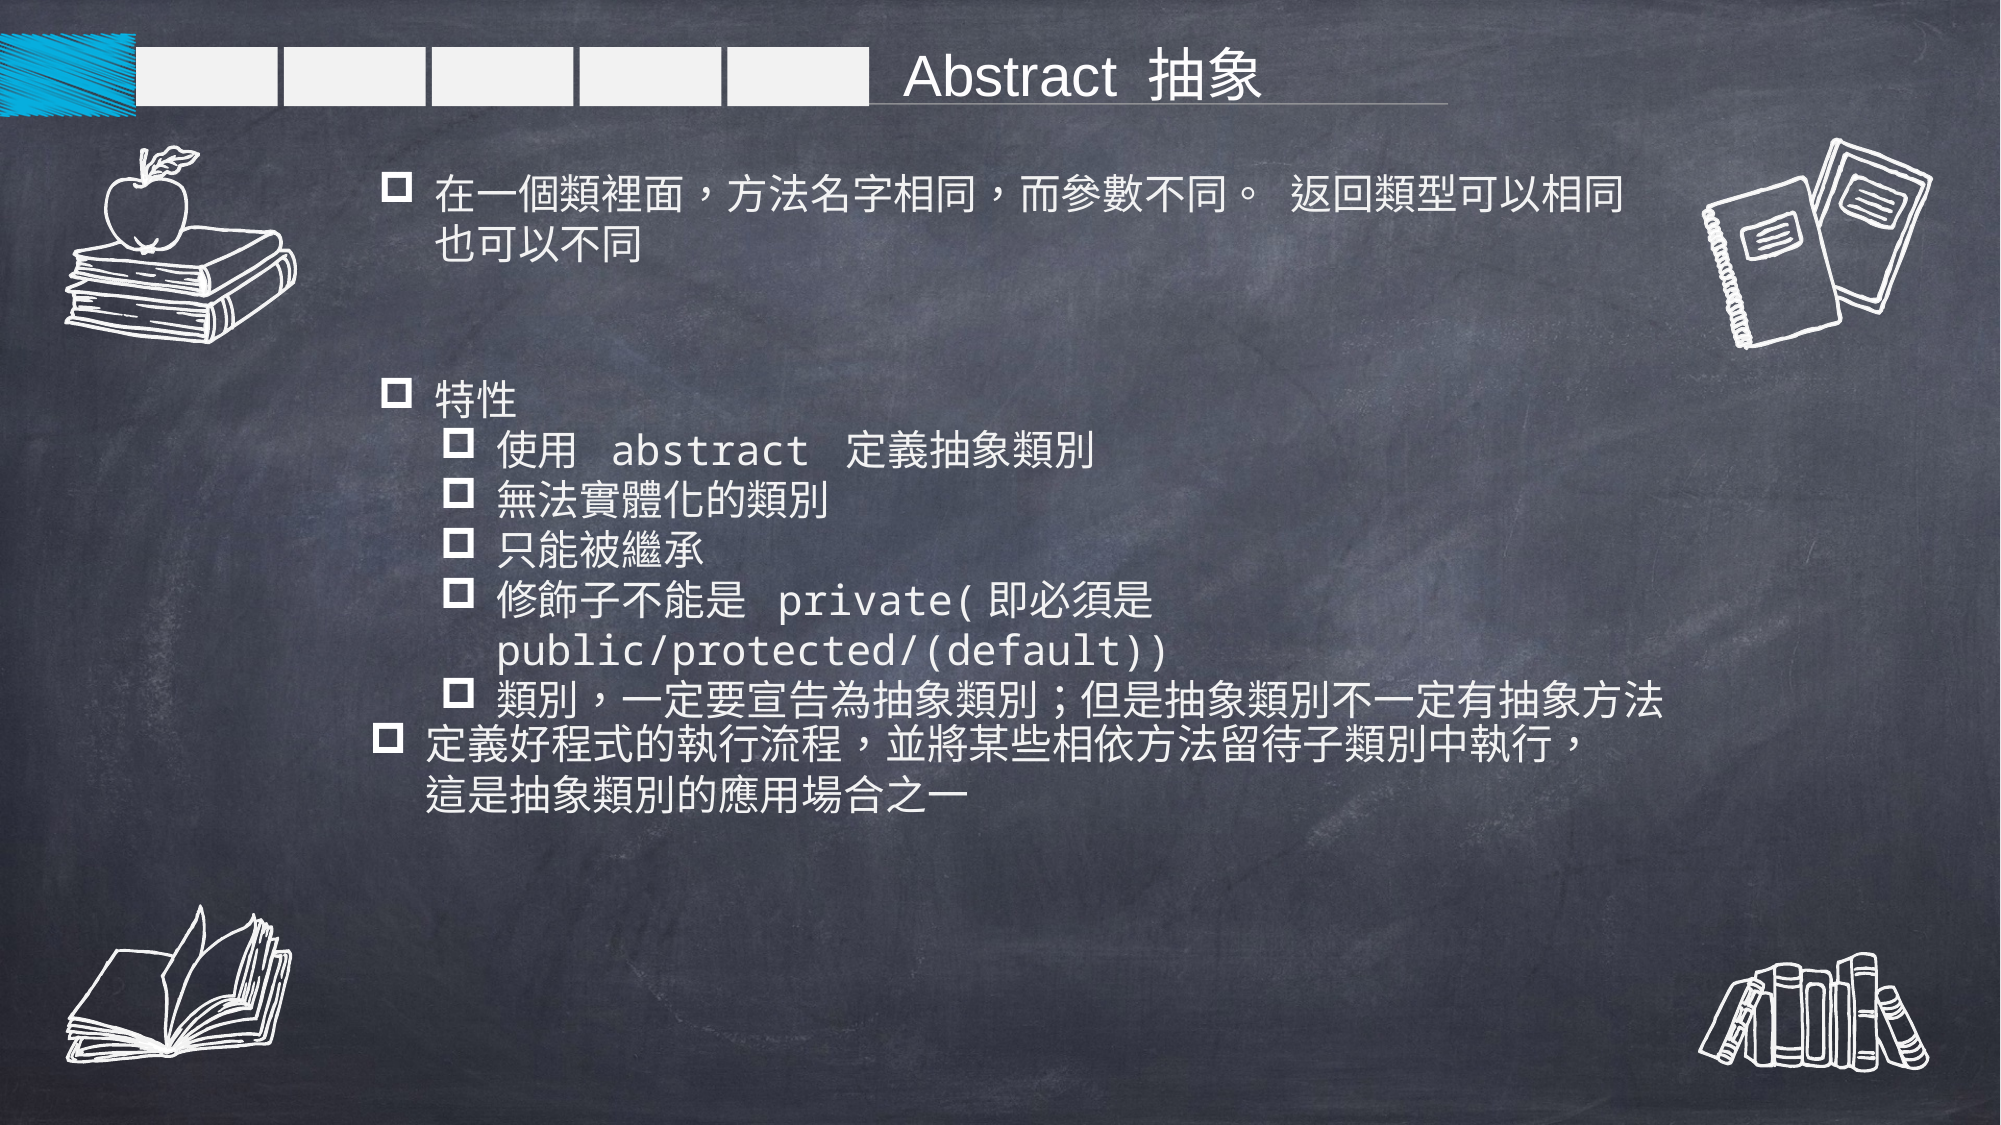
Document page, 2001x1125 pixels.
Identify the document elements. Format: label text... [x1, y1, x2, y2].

text_box 特性 使用 abstract 定義抽象類別 無法實體化的類別 只能被繼承 修飾子不能是 private(即必須是 public/protected/(default)) 類別，一定要宣告為抽象類別；但是抽象類別不一定有抽象方法 [363, 309, 1757, 732]
picture [0, 0, 2001, 1125]
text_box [65, 904, 293, 1064]
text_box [0, 30, 1449, 117]
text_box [1698, 951, 1930, 1073]
text_box 在一個類裡面，方法名字相同，而參數不同。 返回類型可以相同也可以不同 [363, 160, 1644, 276]
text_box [1700, 138, 1936, 350]
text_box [64, 145, 299, 345]
text_box 定義好程式的執行流程，並將某些相依方法留待子類別中執行，這是抽象類別的應用場合之一 [354, 710, 1615, 826]
